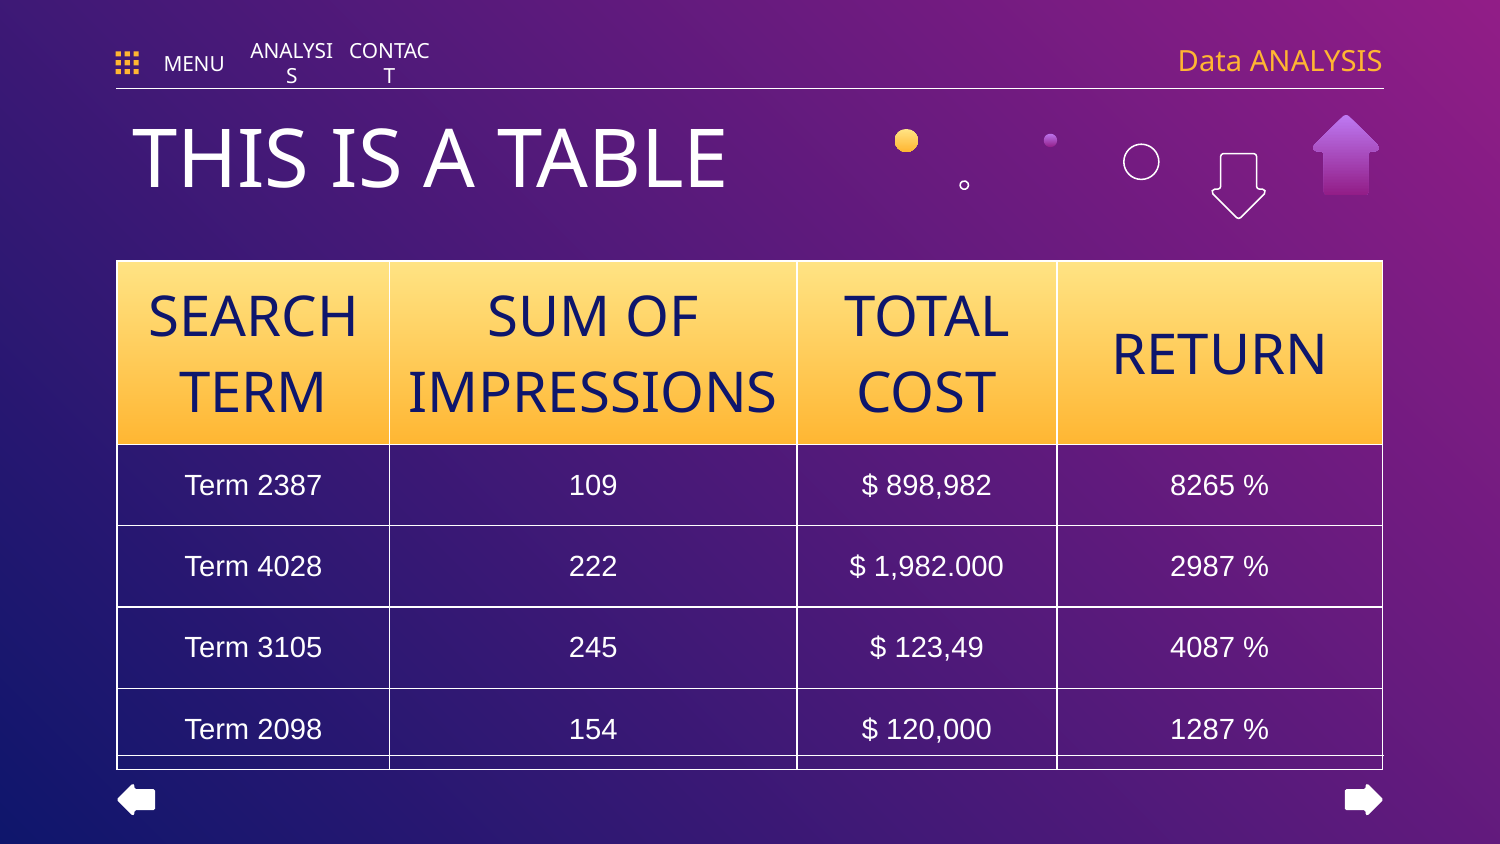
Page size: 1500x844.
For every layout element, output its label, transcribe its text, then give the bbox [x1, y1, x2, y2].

table_cell $ 1,982.000 [798, 526, 1056, 606]
text_box [1212, 153, 1265, 219]
text_box [1344, 784, 1383, 816]
text_box [1313, 114, 1380, 196]
table_cell 109 [390, 445, 796, 525]
title THIS IS A TABLE [117, 90, 1383, 191]
text_box [117, 784, 156, 816]
table_cell 222 [390, 526, 796, 606]
table_cell Term 2098 [118, 689, 389, 769]
table_cell 2987 % [1058, 526, 1382, 606]
table_cell 1287 % [1058, 689, 1382, 769]
text_box ANALYSIS [248, 45, 335, 81]
table_cell 8265 % [1058, 445, 1382, 525]
table_header TOTAL COST [798, 262, 1056, 444]
text_box [894, 128, 918, 152]
text_box [1043, 133, 1058, 148]
text_box Data ANALYSIS [1158, 34, 1383, 85]
text_box [109, 45, 145, 81]
table_cell 4087 % [1058, 608, 1382, 688]
table_cell Term 4028 [118, 526, 389, 606]
table_cell $ 123,49 [798, 608, 1056, 688]
table_cell 245 [390, 608, 796, 688]
text_box MENU [151, 45, 237, 81]
table_cell $ 120,000 [798, 689, 1056, 769]
table_header SUM OF IMPRESSIONS [390, 262, 796, 444]
table_header RETURN [1058, 262, 1382, 444]
table_cell 154 [390, 689, 796, 769]
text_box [115, 50, 139, 75]
table_cell $ 898,982 [798, 445, 1056, 525]
text_box CONTACT [346, 45, 433, 81]
table_cell Term 3105 [118, 608, 389, 688]
table_header SEARCH TERM [118, 262, 389, 444]
table_cell Term 2387 [118, 445, 389, 525]
